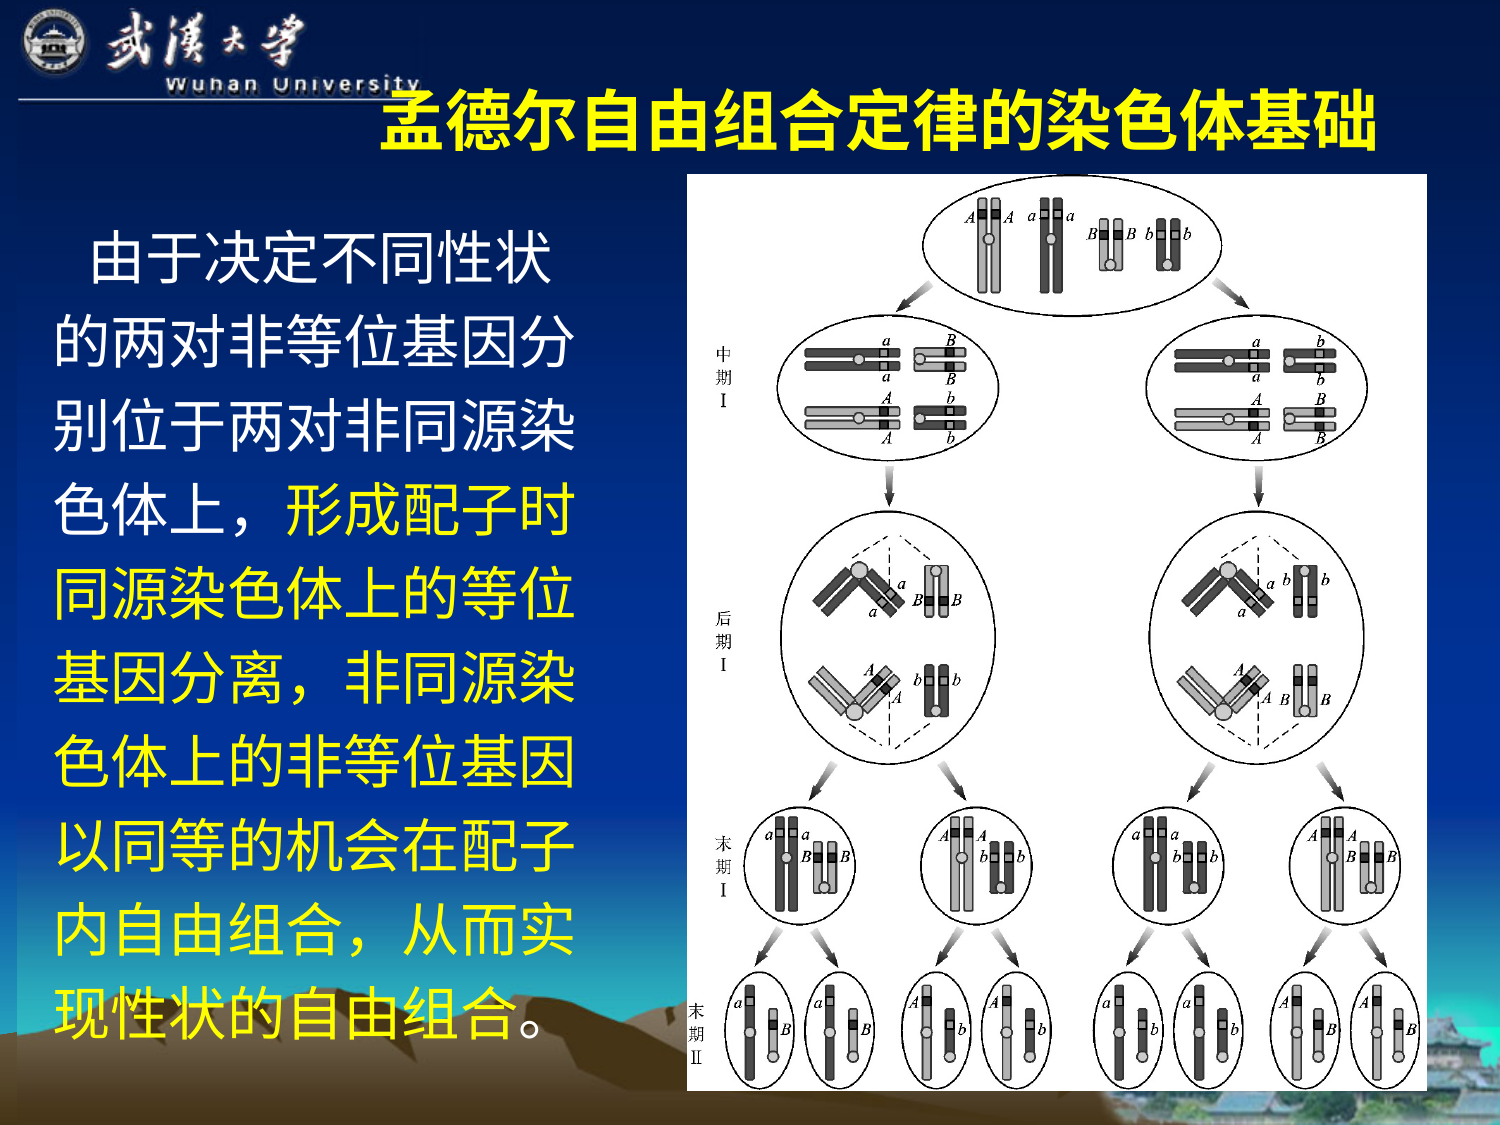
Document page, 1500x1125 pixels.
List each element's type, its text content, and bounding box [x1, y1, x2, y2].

text_box 由于决定不同性状的两对非等位基因分别位于两对非同源染色体上，形成配子时同源染色体上的等位基因分离，非同源染色体上的非等位基因以同等的机会在配子内自由组合，从而实现性状的自由组合。 [37, 199, 594, 1060]
text_box 孟德尔自由组合定律的染色体基础 [487, 62, 1271, 175]
picture [17, 4, 1500, 1125]
